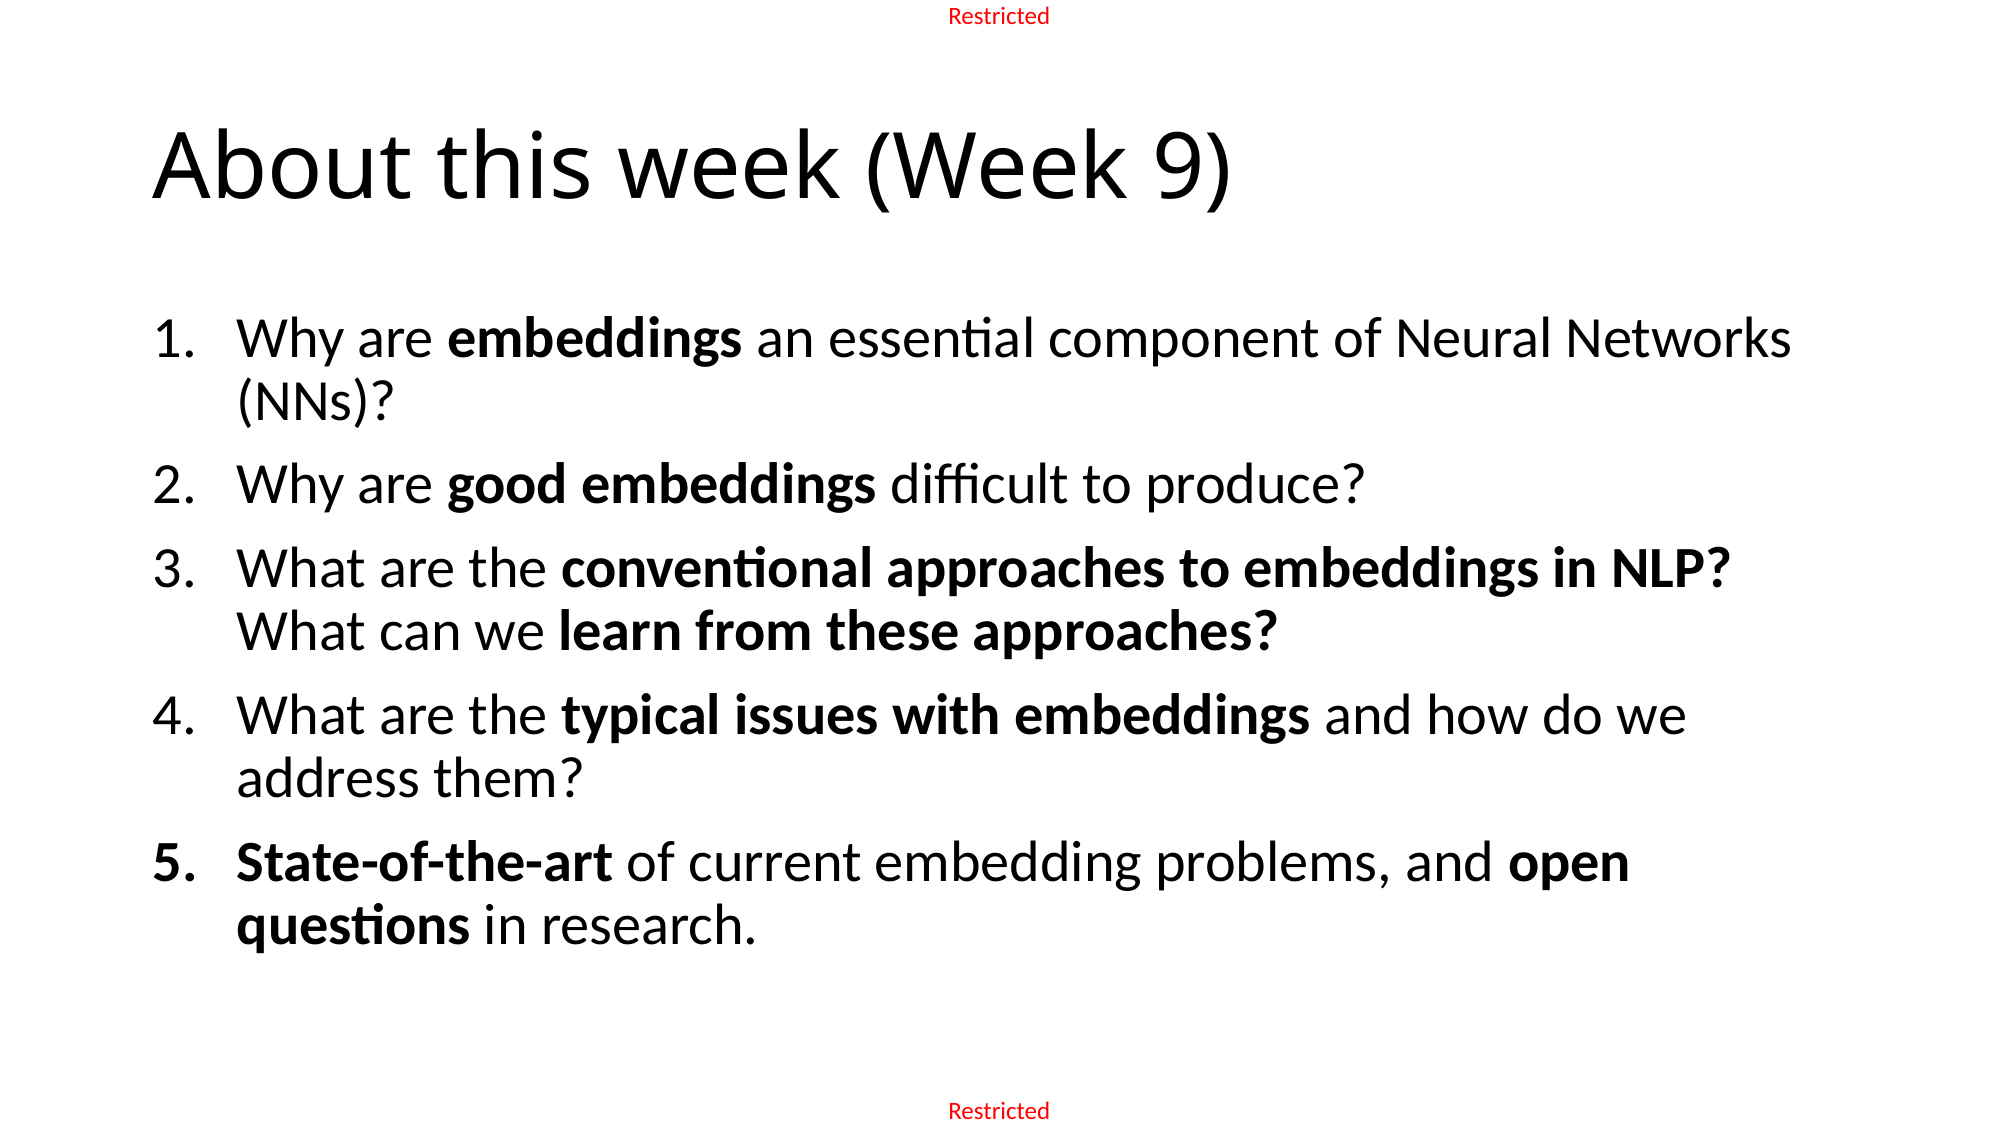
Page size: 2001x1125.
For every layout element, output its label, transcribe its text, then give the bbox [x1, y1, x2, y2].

list Why are embeddings an essential component of Neural Networks (NNs)? Why are good embeddings difficult to produce? What are the conventional approaches to embeddings in NLP? What can we learn from these approaches? What are the typical issues with embeddings and how do we address them? State-of-the-art of current embedding problems, and open questions in research. [137, 299, 1863, 1014]
title About this week (Week 9) [137, 59, 1863, 278]
